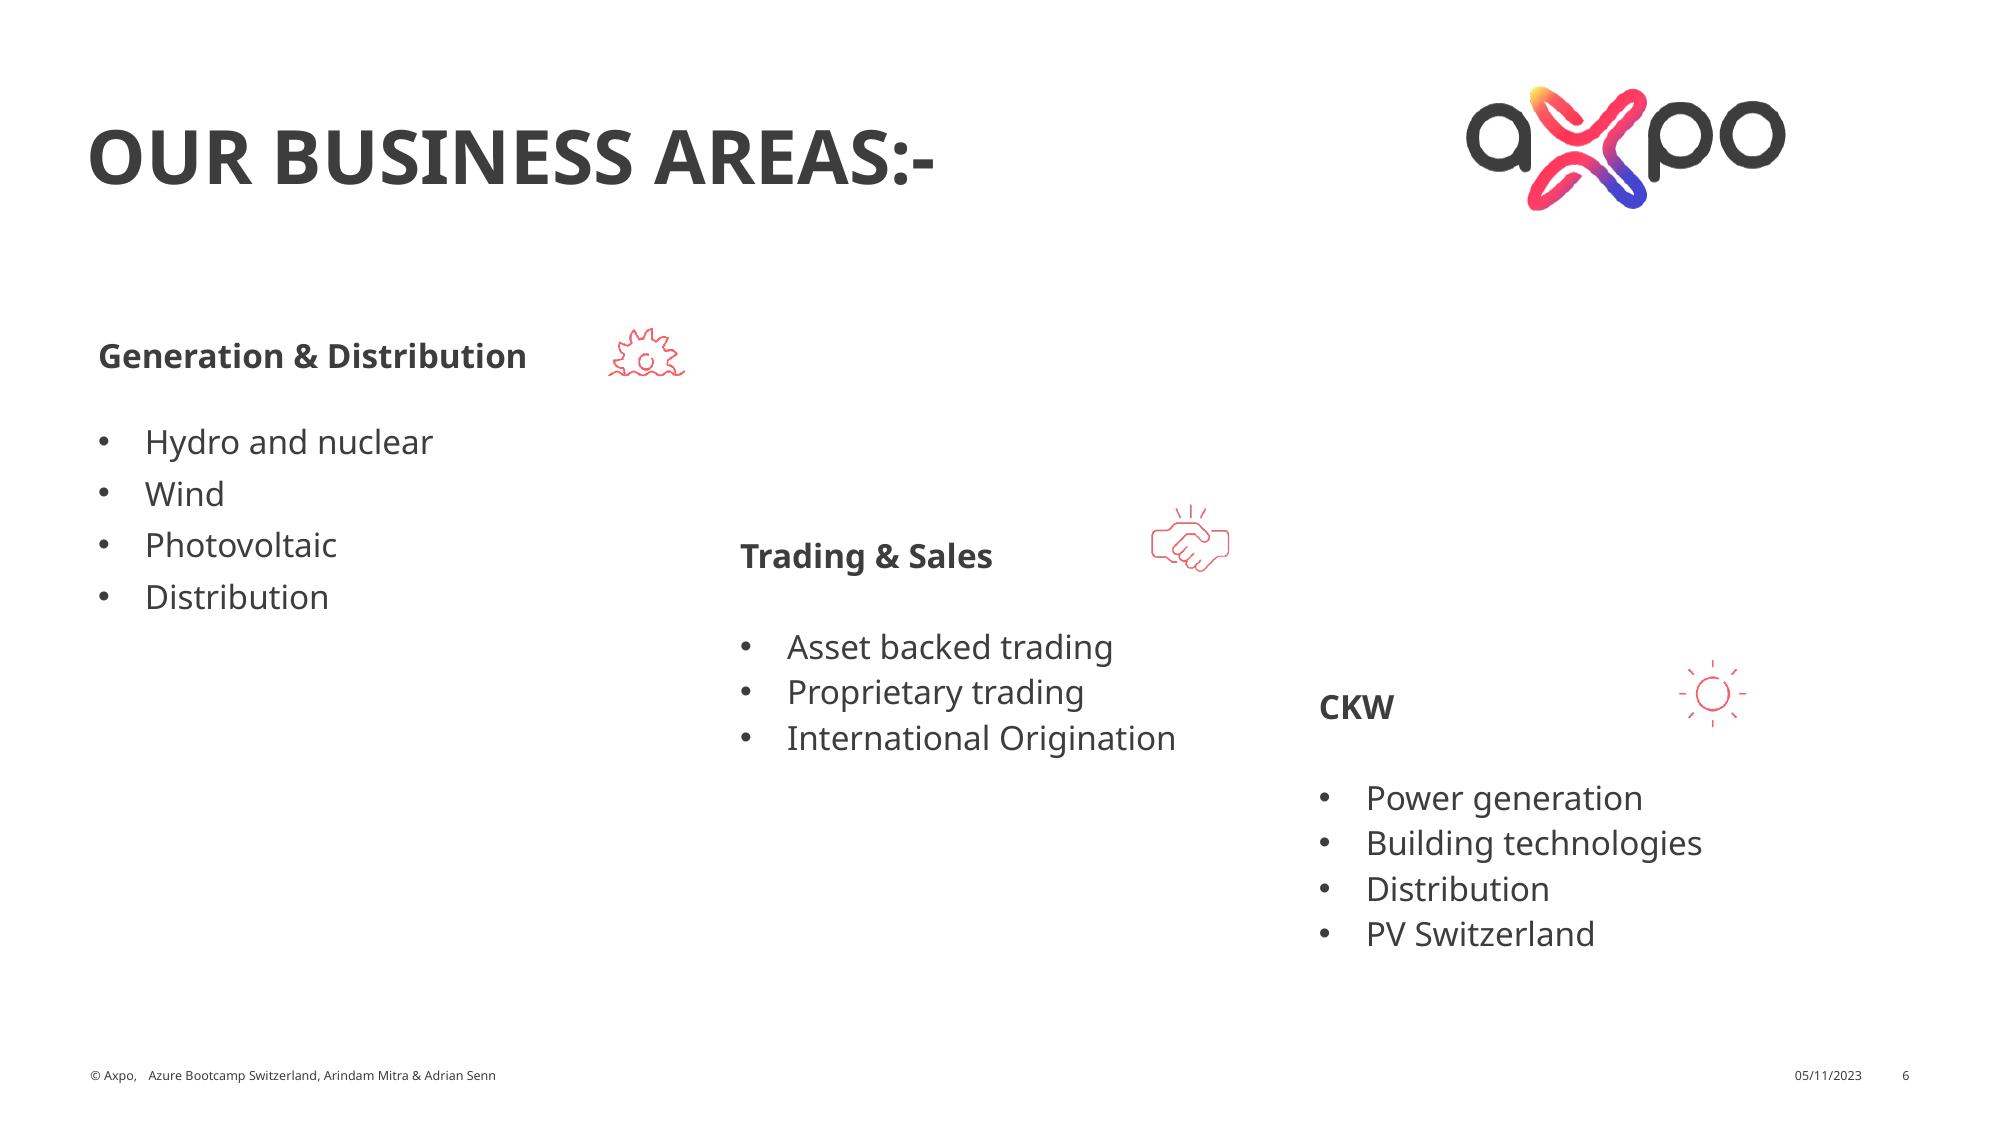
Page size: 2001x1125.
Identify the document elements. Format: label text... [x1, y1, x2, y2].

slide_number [1771, 1068, 1862, 1086]
text_box OUR BUSINESS AREAS:- [71, 114, 1436, 207]
footer Azure Bootcamp Switzerland, Arindam Mitra & Adrian Senn [148, 1068, 1719, 1086]
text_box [97, 295, 705, 620]
slide_number 6 [1862, 1068, 1910, 1086]
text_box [740, 494, 1319, 693]
picture [1436, 58, 1813, 238]
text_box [1318, 634, 1816, 882]
